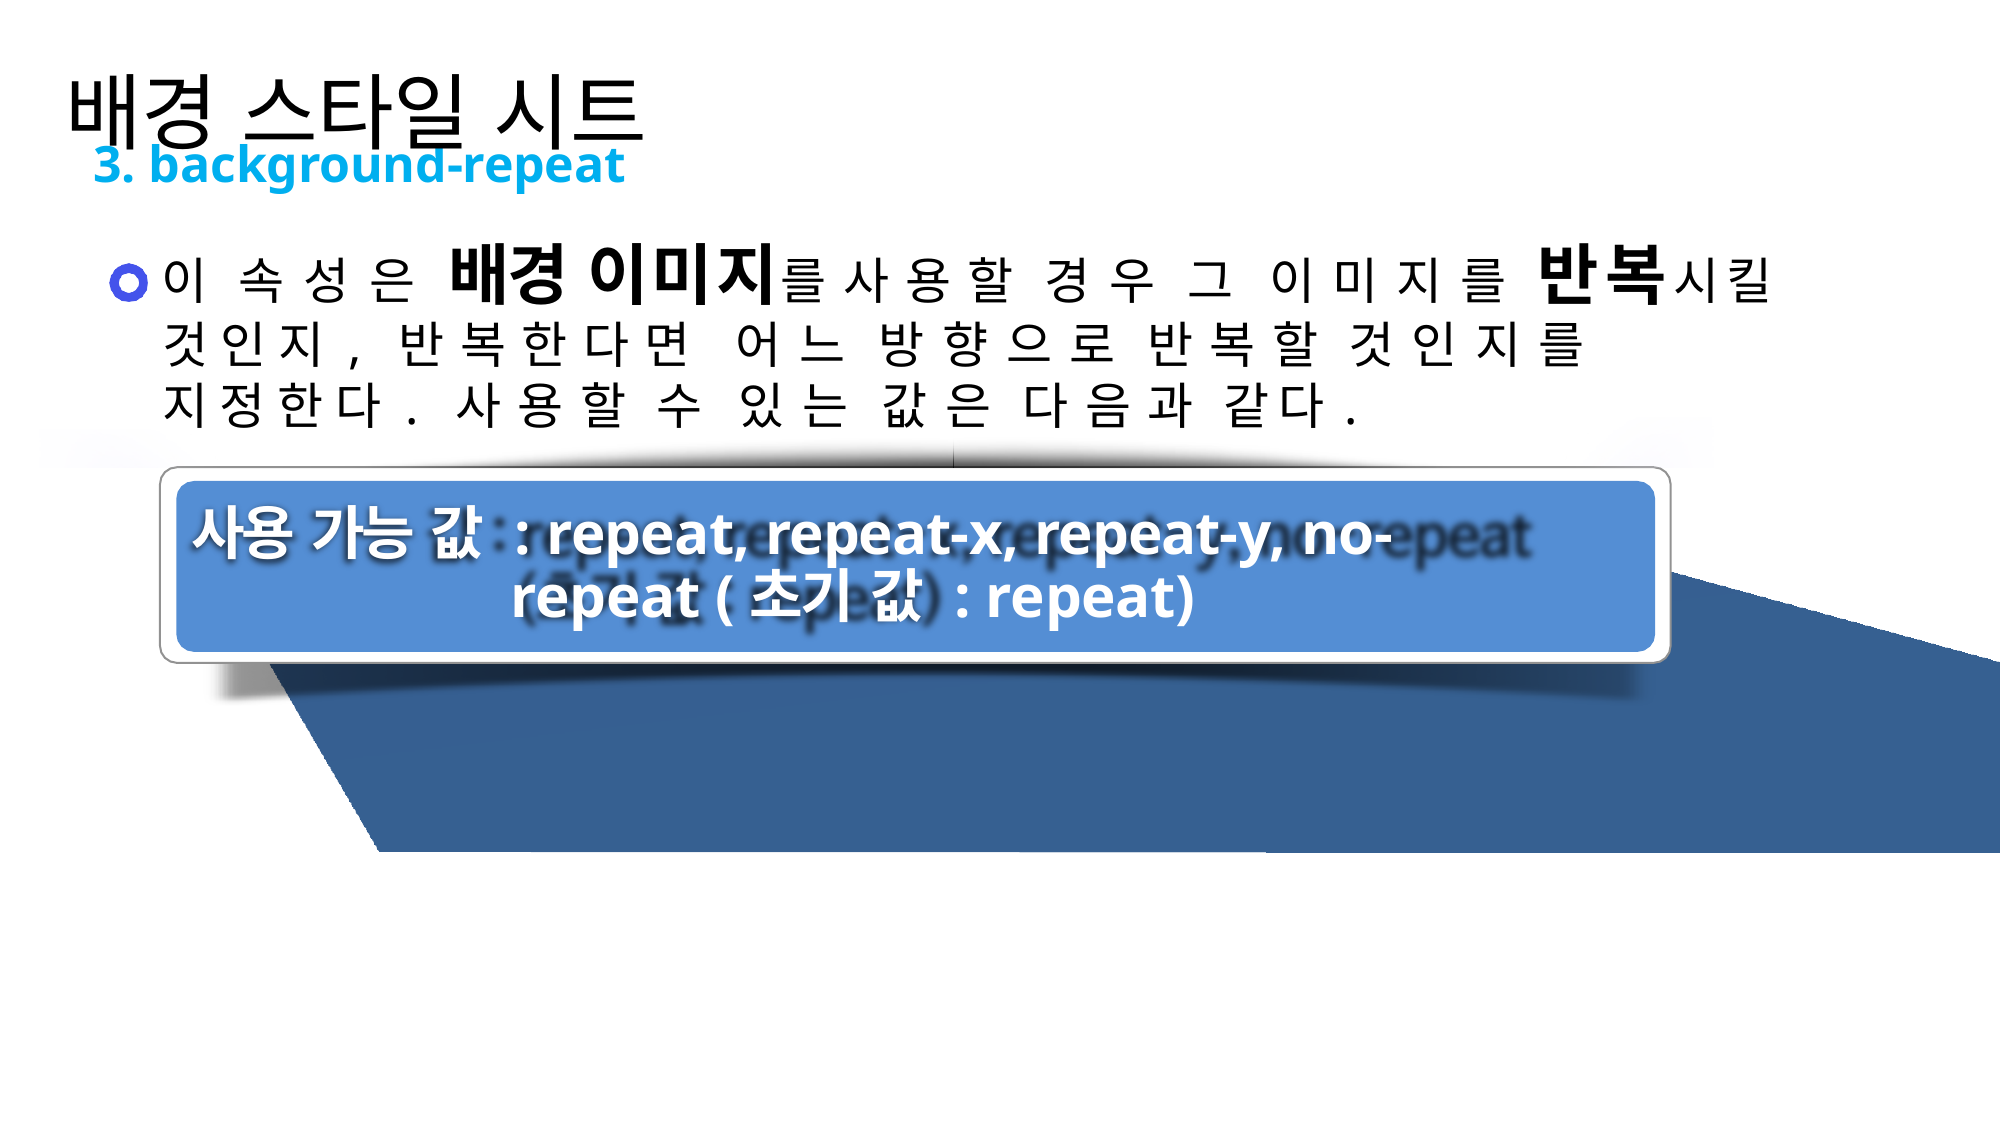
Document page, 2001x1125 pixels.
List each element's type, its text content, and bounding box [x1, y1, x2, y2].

text_box 배경 스타일 시트 [50, 52, 1449, 168]
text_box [0, 417, 1772, 468]
text_box 3. background-repeat 이 속성은 배경 이미지를 사용할 경우 그 이미지를 반복시킬 것인지, 반복한다면 어느 방향으로 반복할 것인지를 지정한다. 사용할 수 있는 값은 다음과 같다. [91, 99, 1824, 435]
picture [108, 263, 148, 302]
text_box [145, 466, 2000, 854]
